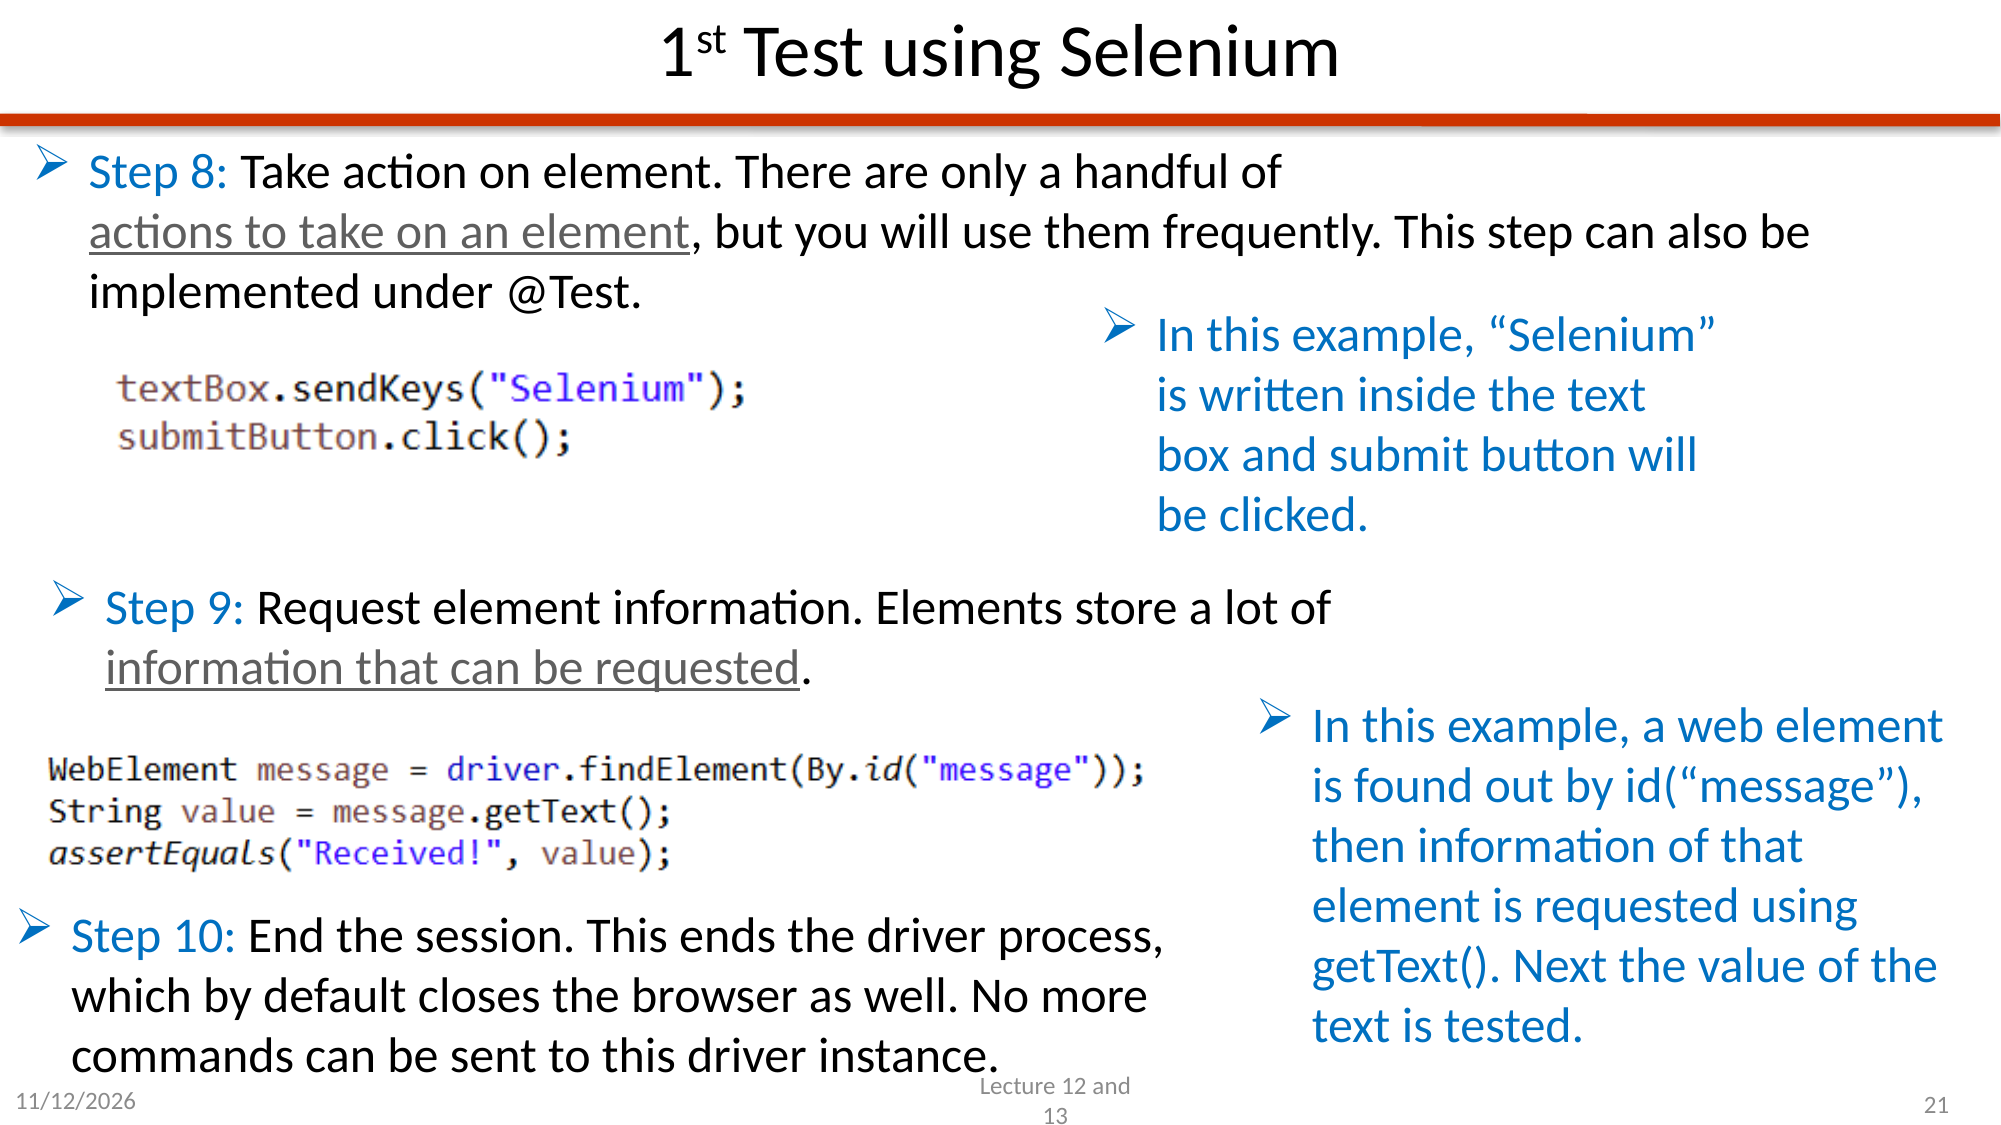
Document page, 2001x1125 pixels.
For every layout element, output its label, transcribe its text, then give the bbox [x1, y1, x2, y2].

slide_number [0, 1090, 213, 1121]
text_box In this example, a web element is found out by id(“message”), then information of that element is requested using getText(). Next the value of the text is tested. [1240, 685, 1972, 1061]
text_box In this example, “Selenium” is written inside the text box and submit button will be clicked. [1085, 294, 1744, 550]
text_box Step 10: End the session. This ends the driver process, which by default closes the browser as well. No more commands can be sent to this driver instance. [0, 894, 1222, 1090]
title 1st Test using Selenium [0, 0, 2000, 102]
text_box Step 9: Request element information. Elements store a lot of information that can be requested. [33, 567, 1849, 702]
text_box Step 8: Take action on element. There are only a handful of actions to take on an element, but you will use them frequently. This step can also be implemented under @Test. [17, 131, 1833, 326]
picture [86, 357, 781, 485]
picture [27, 718, 1188, 880]
